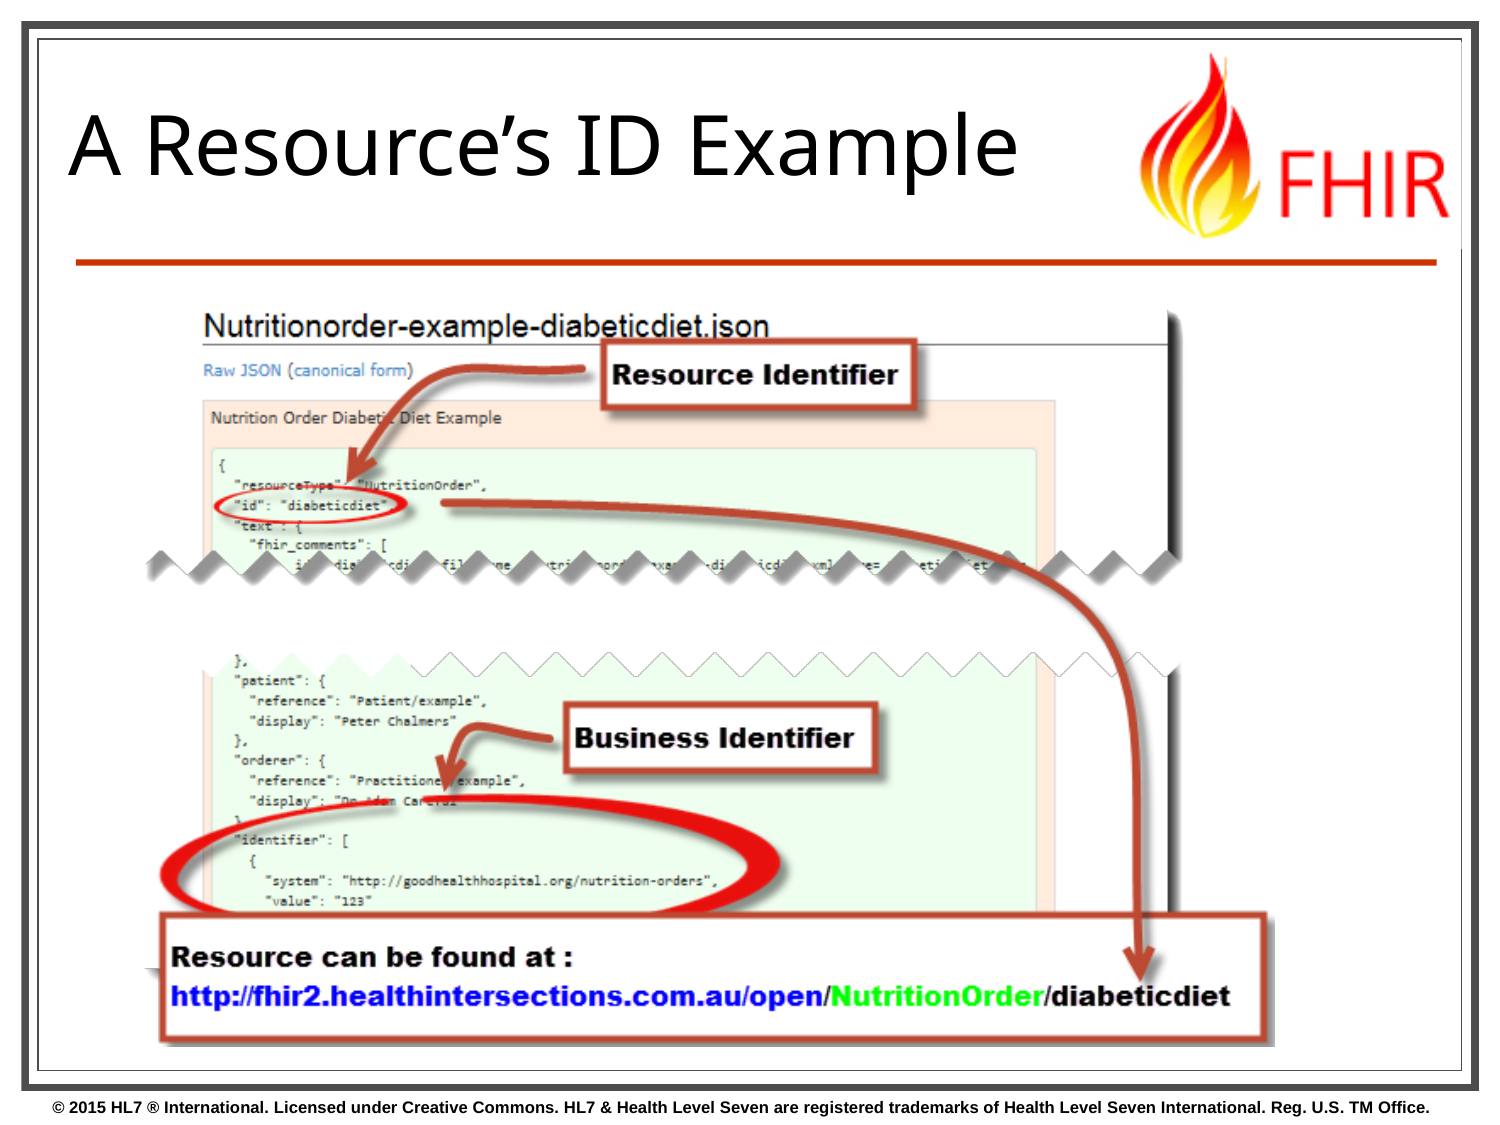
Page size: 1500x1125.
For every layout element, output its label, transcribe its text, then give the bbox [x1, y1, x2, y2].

picture [135, 300, 1276, 1047]
picture [1128, 42, 1462, 249]
title A Resource’s ID Example [53, 54, 1128, 249]
